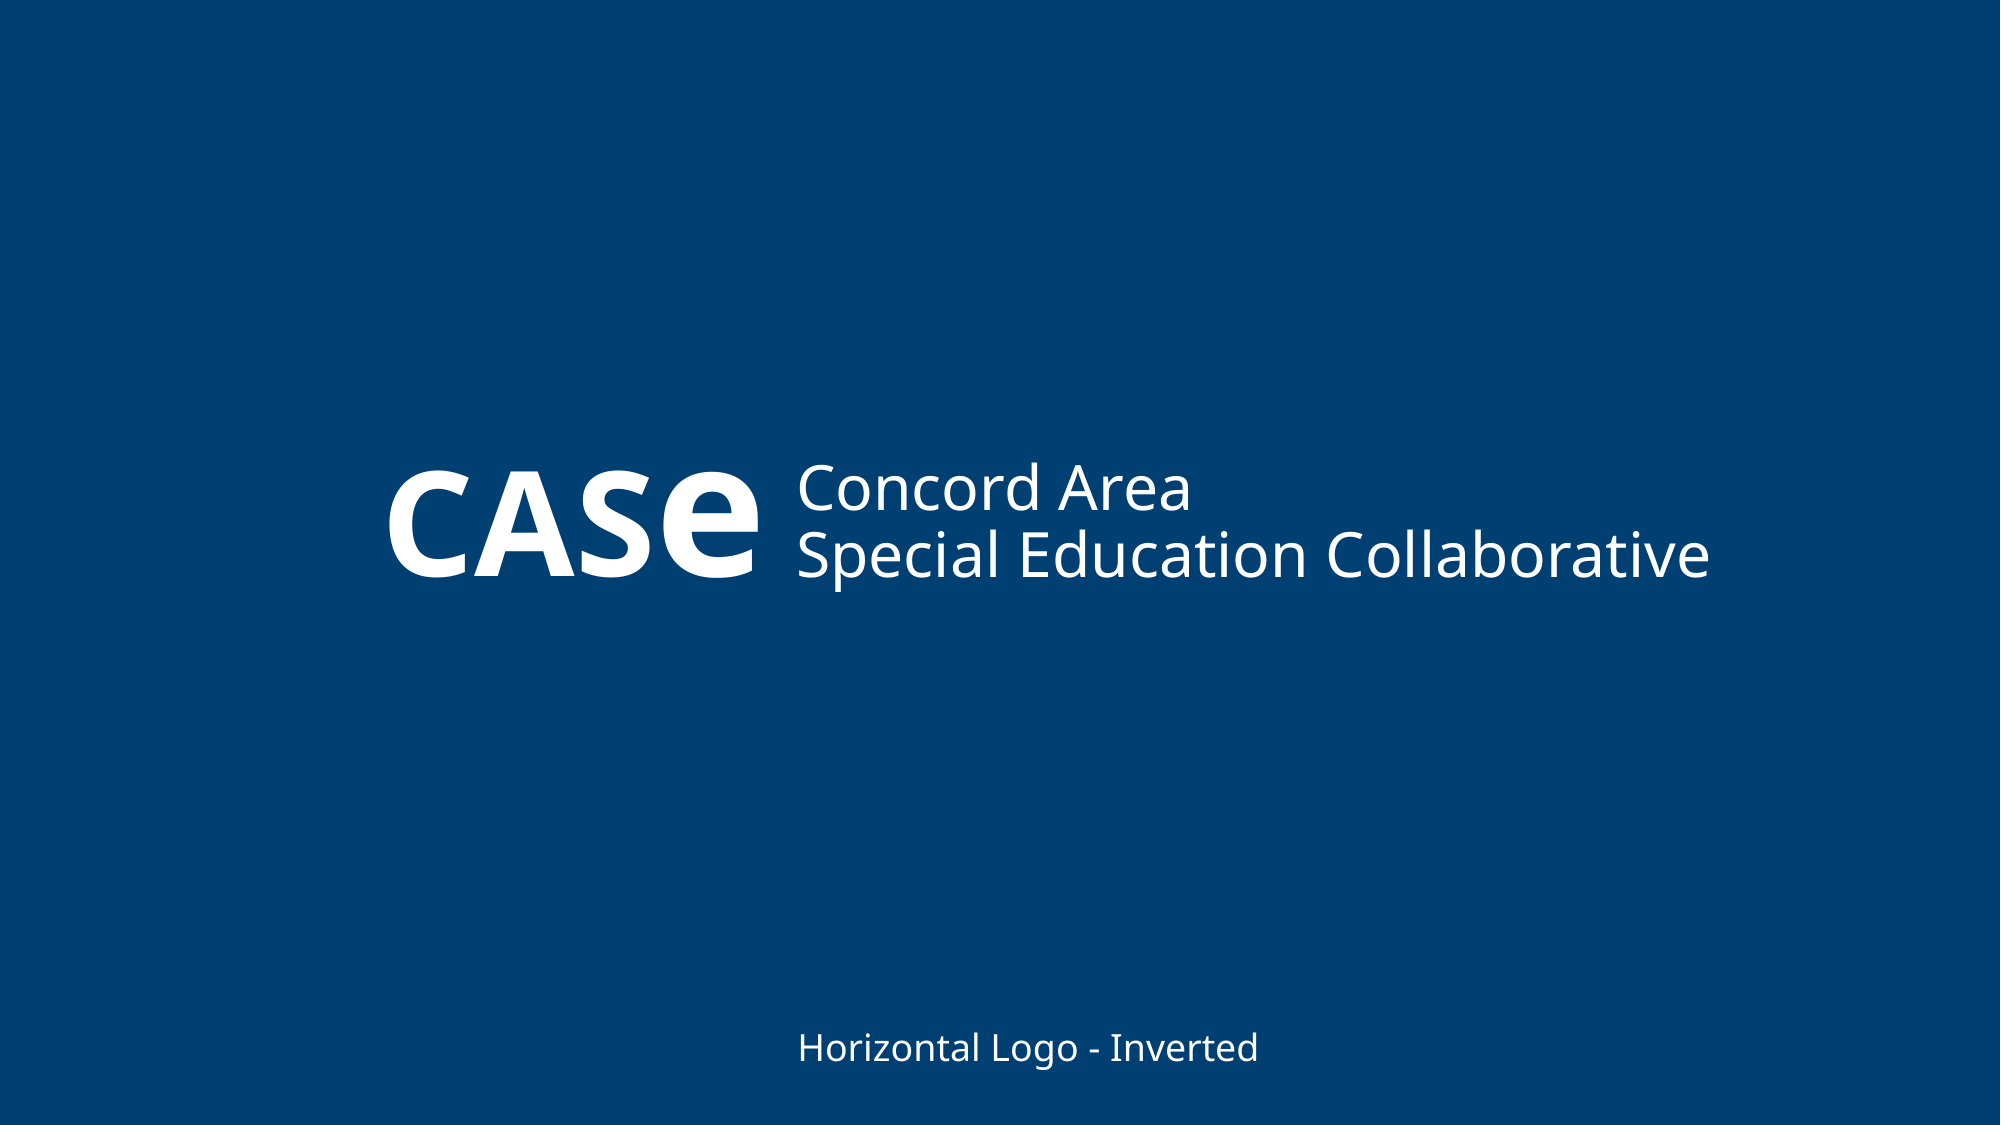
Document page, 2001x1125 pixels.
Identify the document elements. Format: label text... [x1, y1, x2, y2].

text_box Horizontal Logo - Inverted [388, 1016, 1670, 1077]
subtitle CASe [249, 407, 781, 599]
title Concord Area Special Education Collaborative [781, 444, 1750, 599]
